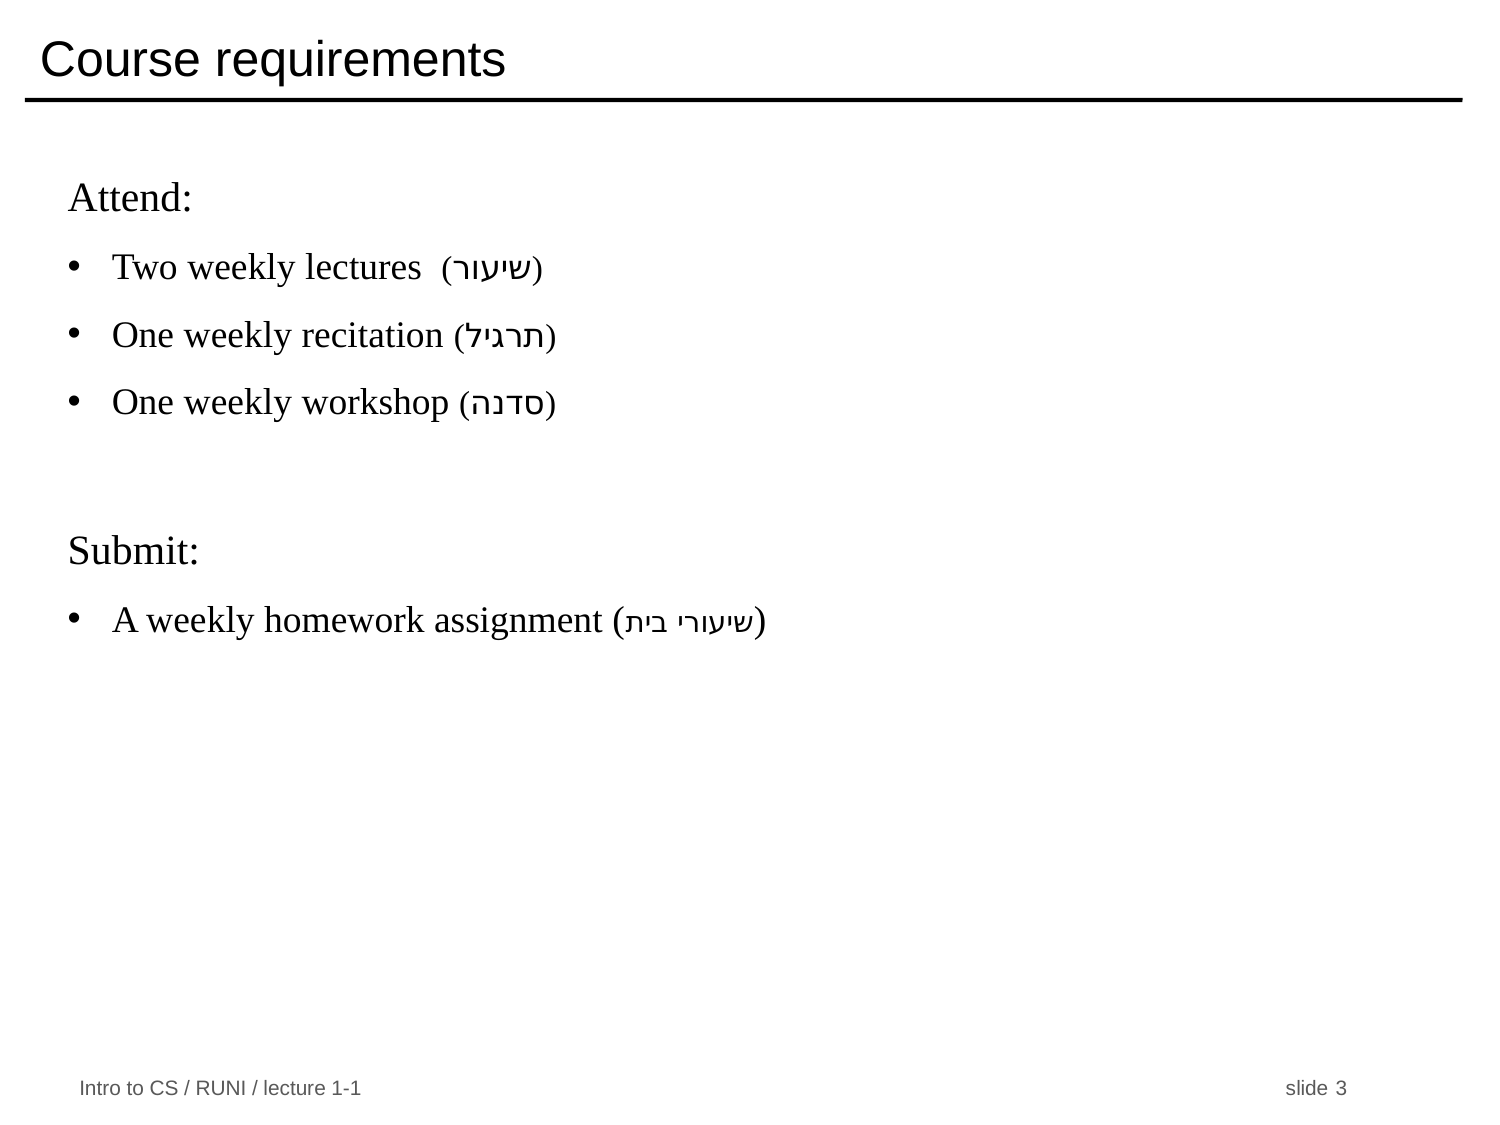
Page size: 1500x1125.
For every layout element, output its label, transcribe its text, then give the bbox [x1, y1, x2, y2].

list Attend: Two weekly lectures (שיעור) One weekly recitation (תרגיל) One weekly workshop (סדנה) Submit: A weekly homework assignment (שיעורי בית) [52, 162, 1465, 925]
title Course requirements [24, 12, 1463, 100]
